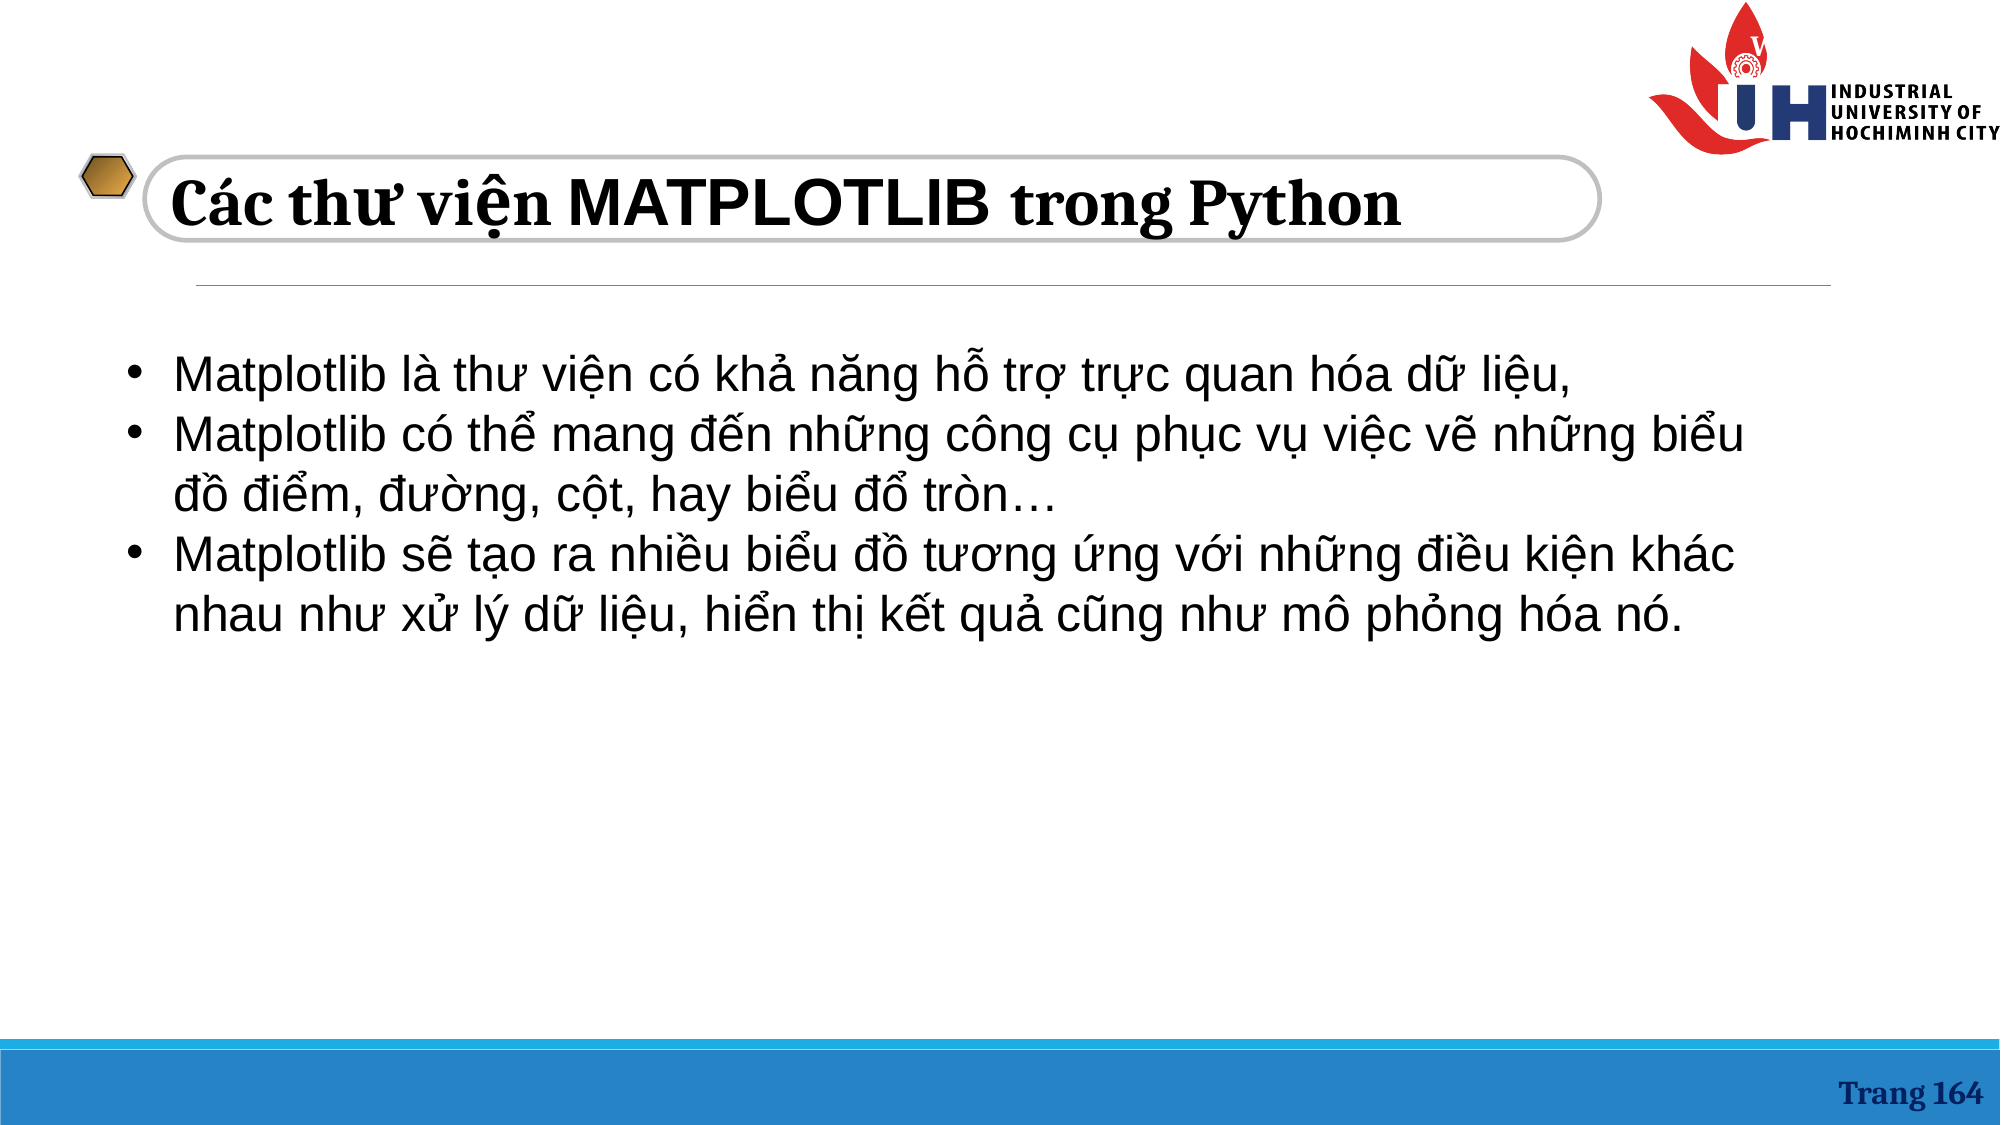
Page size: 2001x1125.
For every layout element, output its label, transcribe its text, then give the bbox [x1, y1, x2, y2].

slide_number Trang 164 [1533, 1060, 2000, 1121]
picture [1648, 1, 2000, 155]
text_box Matplotlib là thư viện có khả năng hỗ trợ trực quan hóa dữ liệu, Matplotlib có thể mang đến những công cụ phục vụ việc vẽ những biểu đồ điểm, đường, cột, hay biểu đổ tròn… Matplotlib sẽ tạo ra nhiều biểu đồ tương ứng với những điều kiện khác nhau như xử lý dữ liệu, hiển thị kết quả cũng như mô phỏng hóa nó. [111, 309, 1813, 737]
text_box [78, 153, 1601, 241]
